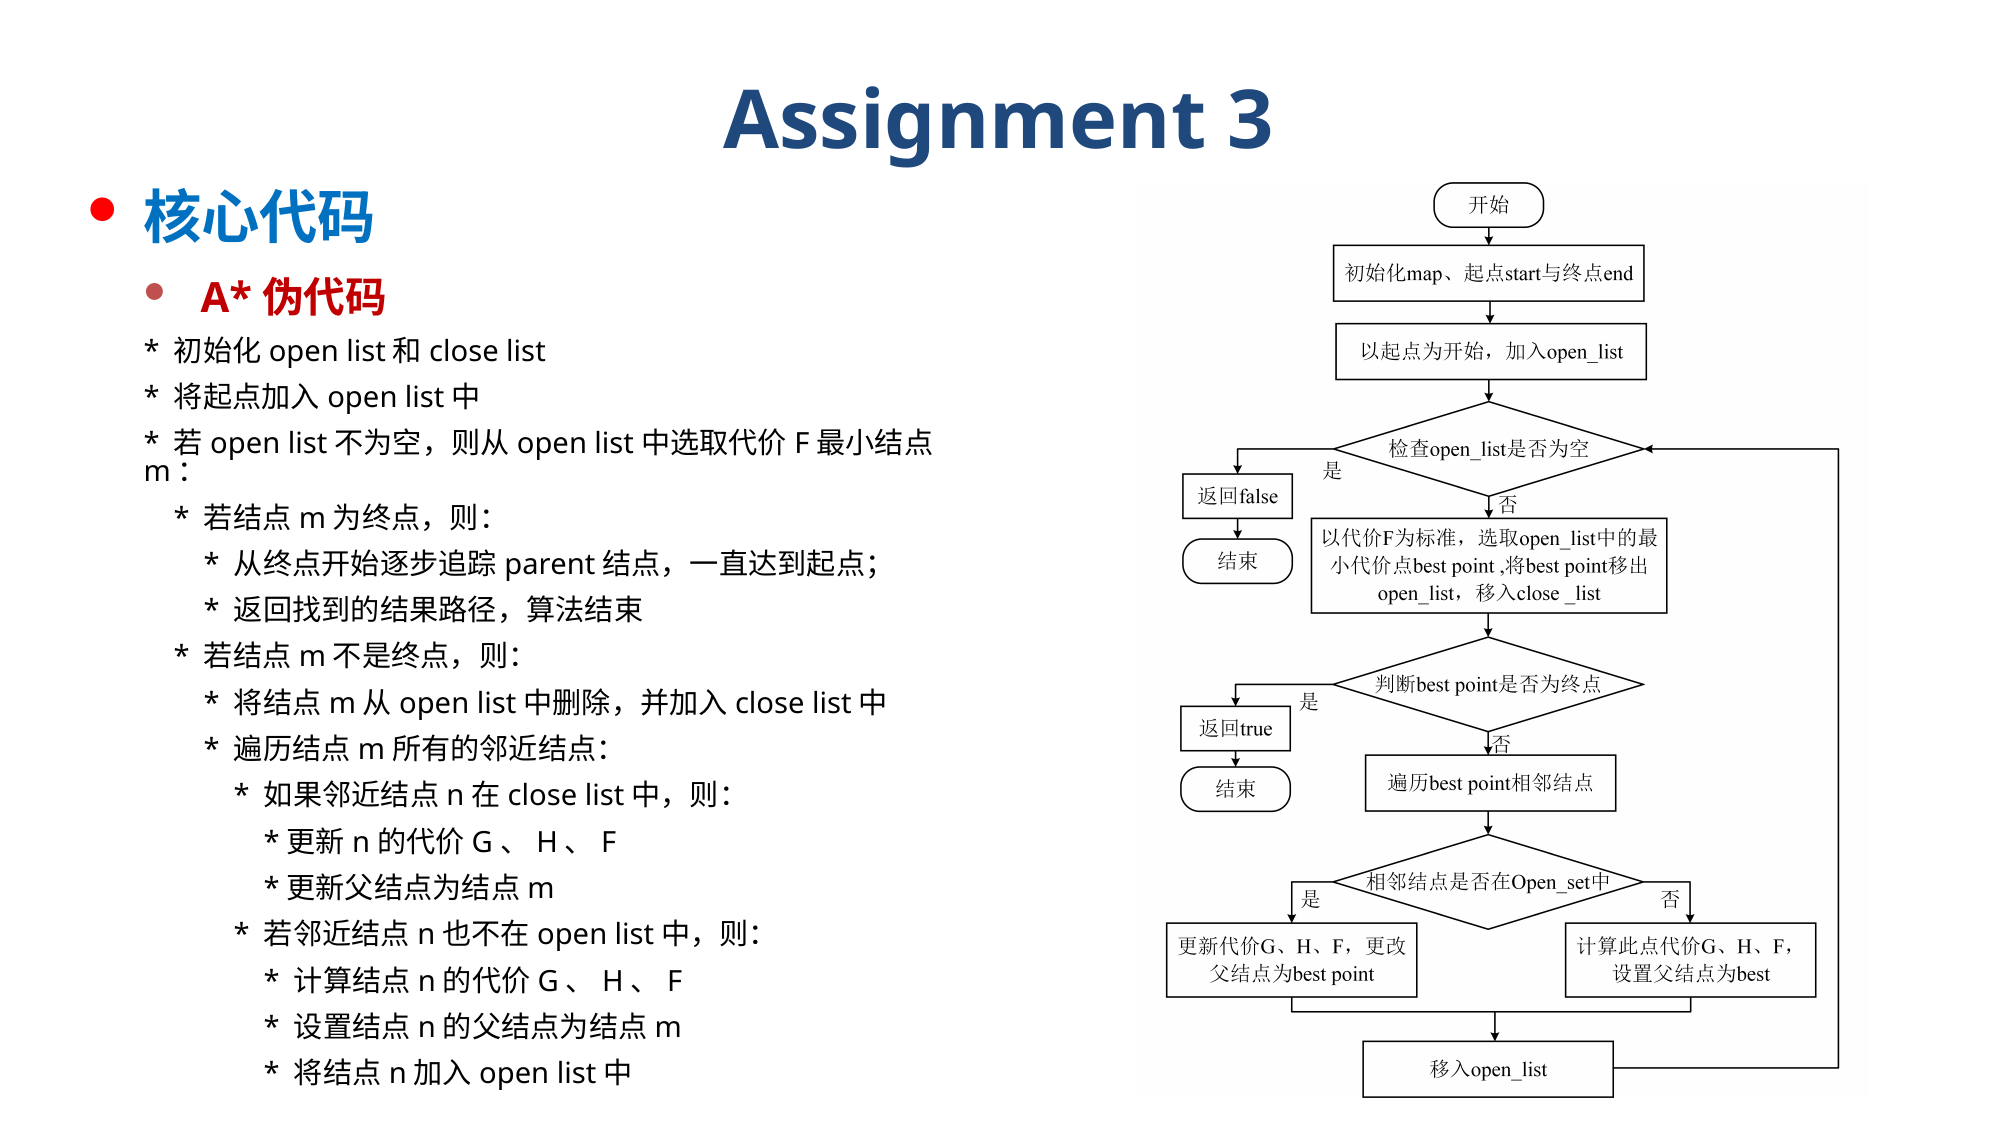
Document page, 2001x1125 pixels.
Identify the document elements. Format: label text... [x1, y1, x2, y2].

title Assignment 3 [99, 20, 1898, 173]
text_box 核心代码 A*伪代码 * 初始化open list和close list * 将起点加入open list中 * 若open list不为空，则从open list中选取代价F最小结点m： * 若结点m为终点，则： * 从终点开始逐步追踪parent结点，一直达到起点； * 返回找到的结果路径，算法结束 * 若结点m不是终点，则： * 将结点m从open list中删除，并加入close list中 * 遍历结点m所有的邻近结点： * 如果邻近结点n在close list中，则： *更新n的代价G、H、F *更新父结点为结点m * 若邻近结点n也不在open list中，则： * 计算结点n的代价G、H、F * 设置结点n的父结点为结点m * 将结点n加入open list中 [72, 172, 983, 908]
picture [1136, 182, 1869, 1098]
